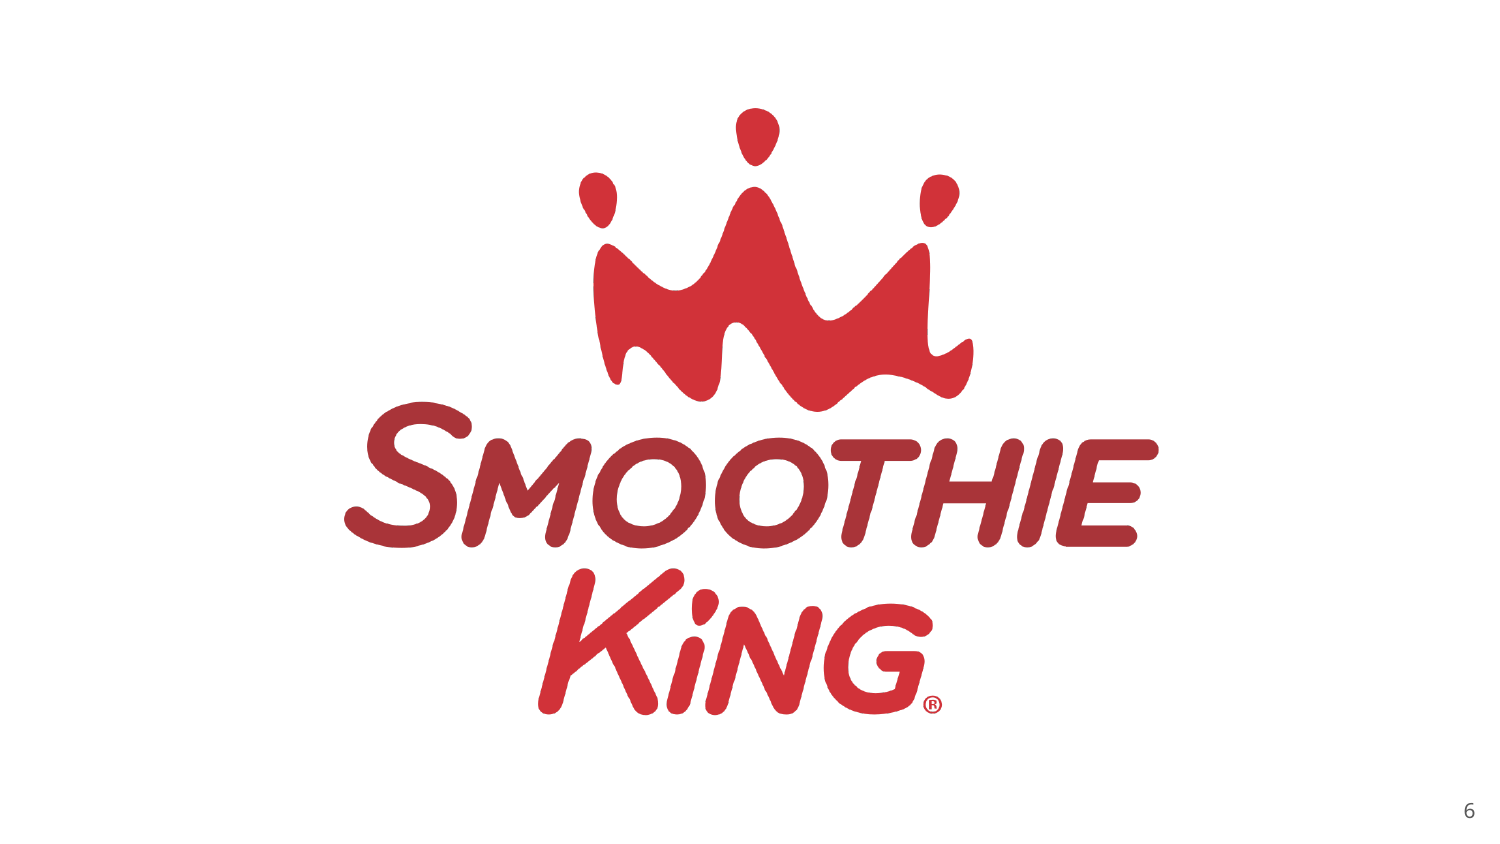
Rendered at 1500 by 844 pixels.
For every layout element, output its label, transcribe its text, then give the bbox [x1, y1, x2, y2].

slide_number ‹#› [1400, 779, 1491, 844]
picture [341, 105, 1159, 719]
